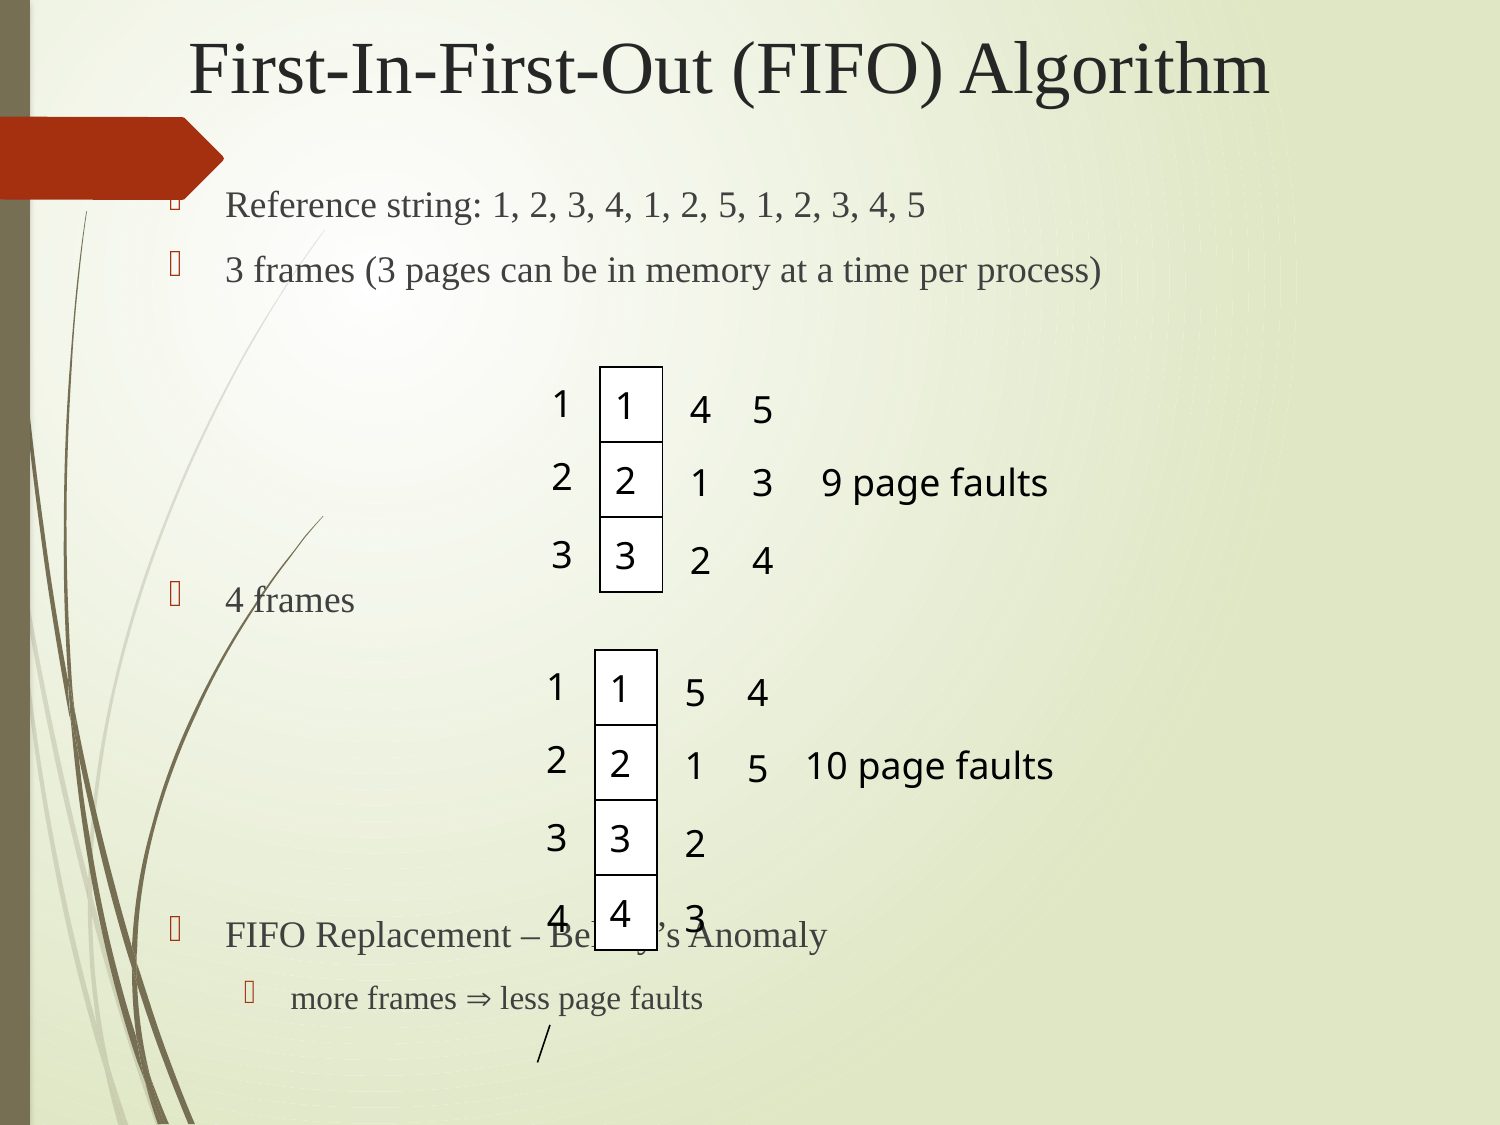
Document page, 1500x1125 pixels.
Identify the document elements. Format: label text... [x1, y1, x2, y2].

text_box 3 [594, 799, 658, 874]
text_box 3 [536, 523, 588, 584]
text_box 3 [531, 806, 583, 867]
text_box 9 page faults [806, 451, 1064, 512]
text_box 3 [669, 887, 721, 948]
text_box 2 [531, 728, 583, 789]
text_box 4 [674, 379, 726, 439]
text_box 10 page faults [790, 734, 1070, 795]
text_box 1 [594, 649, 658, 724]
title First-In-First-Out (FIFO) Algorithm [173, 11, 1404, 147]
text_box 1 [599, 367, 663, 442]
text_box 2 [599, 442, 663, 517]
text_box 4 [737, 529, 789, 590]
text_box 1 [674, 451, 726, 512]
text_box 3 [599, 517, 663, 593]
text_box 2 [669, 812, 721, 873]
text_box 4 [594, 874, 658, 950]
text_box 1 [669, 734, 721, 795]
text_box 5 [669, 661, 721, 722]
text_box 5 [732, 737, 784, 798]
text_box 1 [536, 372, 588, 433]
text_box 4 [532, 887, 584, 948]
text_box 5 [737, 379, 789, 439]
text_box 2 [594, 724, 658, 799]
text_box 2 [674, 529, 726, 590]
list Reference string: 1, 2, 3, 4, 1, 2, 5, 1, 2, 3, 4, 5 3 frames (3 pages can be in memory at a time per process) 4 frames FIFO Replacement – Belady’s Anomaly more frames  less page faults [153, 172, 1395, 1113]
text_box 3 [737, 451, 789, 512]
text_box 2 [536, 445, 588, 506]
text_box 1 [531, 655, 583, 716]
text_box 4 [732, 661, 784, 722]
